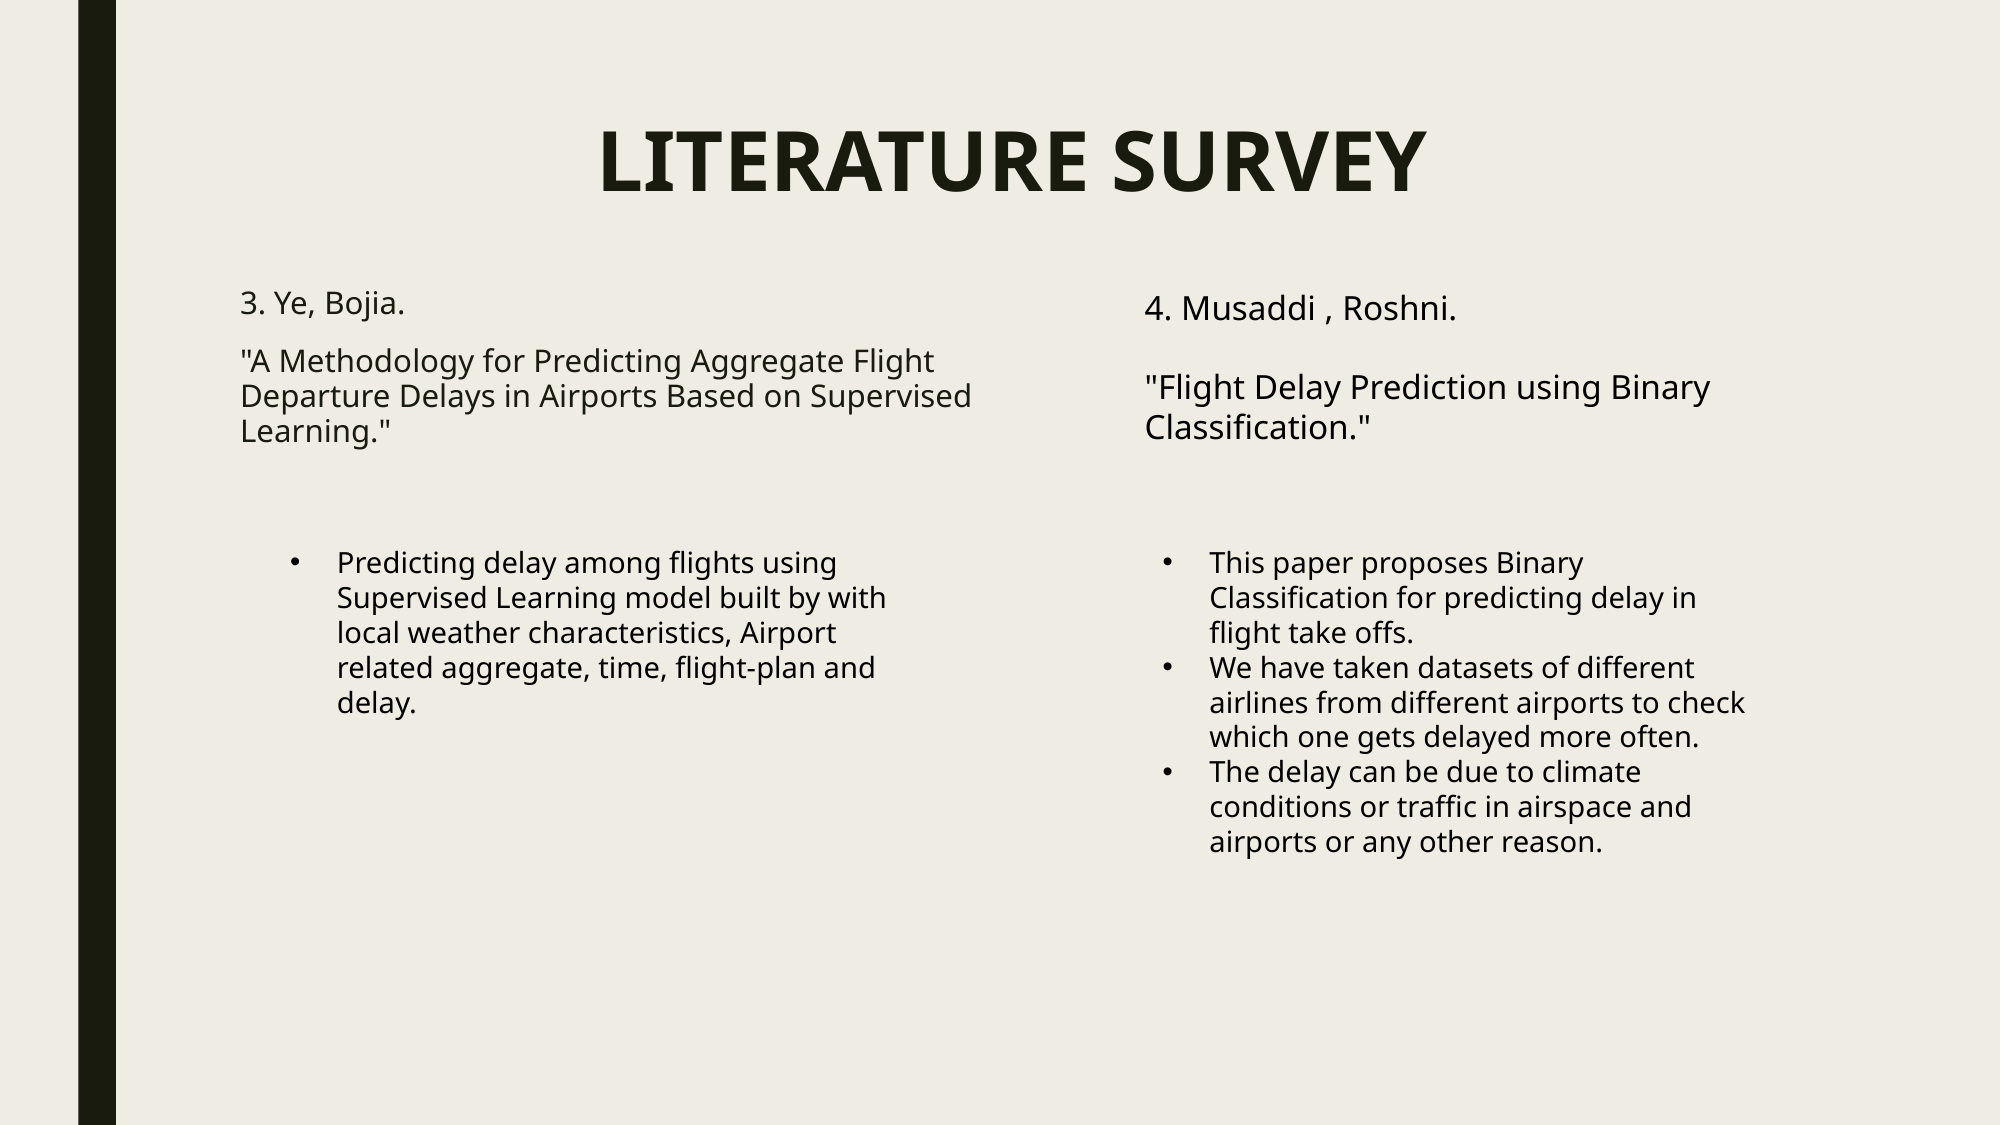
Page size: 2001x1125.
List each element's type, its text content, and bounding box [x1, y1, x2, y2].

text_box This paper proposes Binary Classification for predicting delay in flight take offs. We have taken datasets of different airlines from different airports to check which one gets delayed more often. The delay can be due to climate conditions or traffic in airspace and airports or any other reason. [1147, 536, 1766, 866]
text_box Predicting delay among flights using Supervised Learning model built by with local weather characteristics, Airport related aggregate, time, flight-plan and delay. [275, 536, 929, 727]
list 3. Ye, Bojia. "A Methodology for Predicting Aggregate Flight Departure Delays in Airports Based on Supervised Learning." [225, 279, 1011, 457]
text_box 4. Musaddi , Roshni. "Flight Delay Prediction using Binary Classification." [1129, 279, 1926, 499]
title LITERATURE SURVEY [225, 112, 1800, 243]
